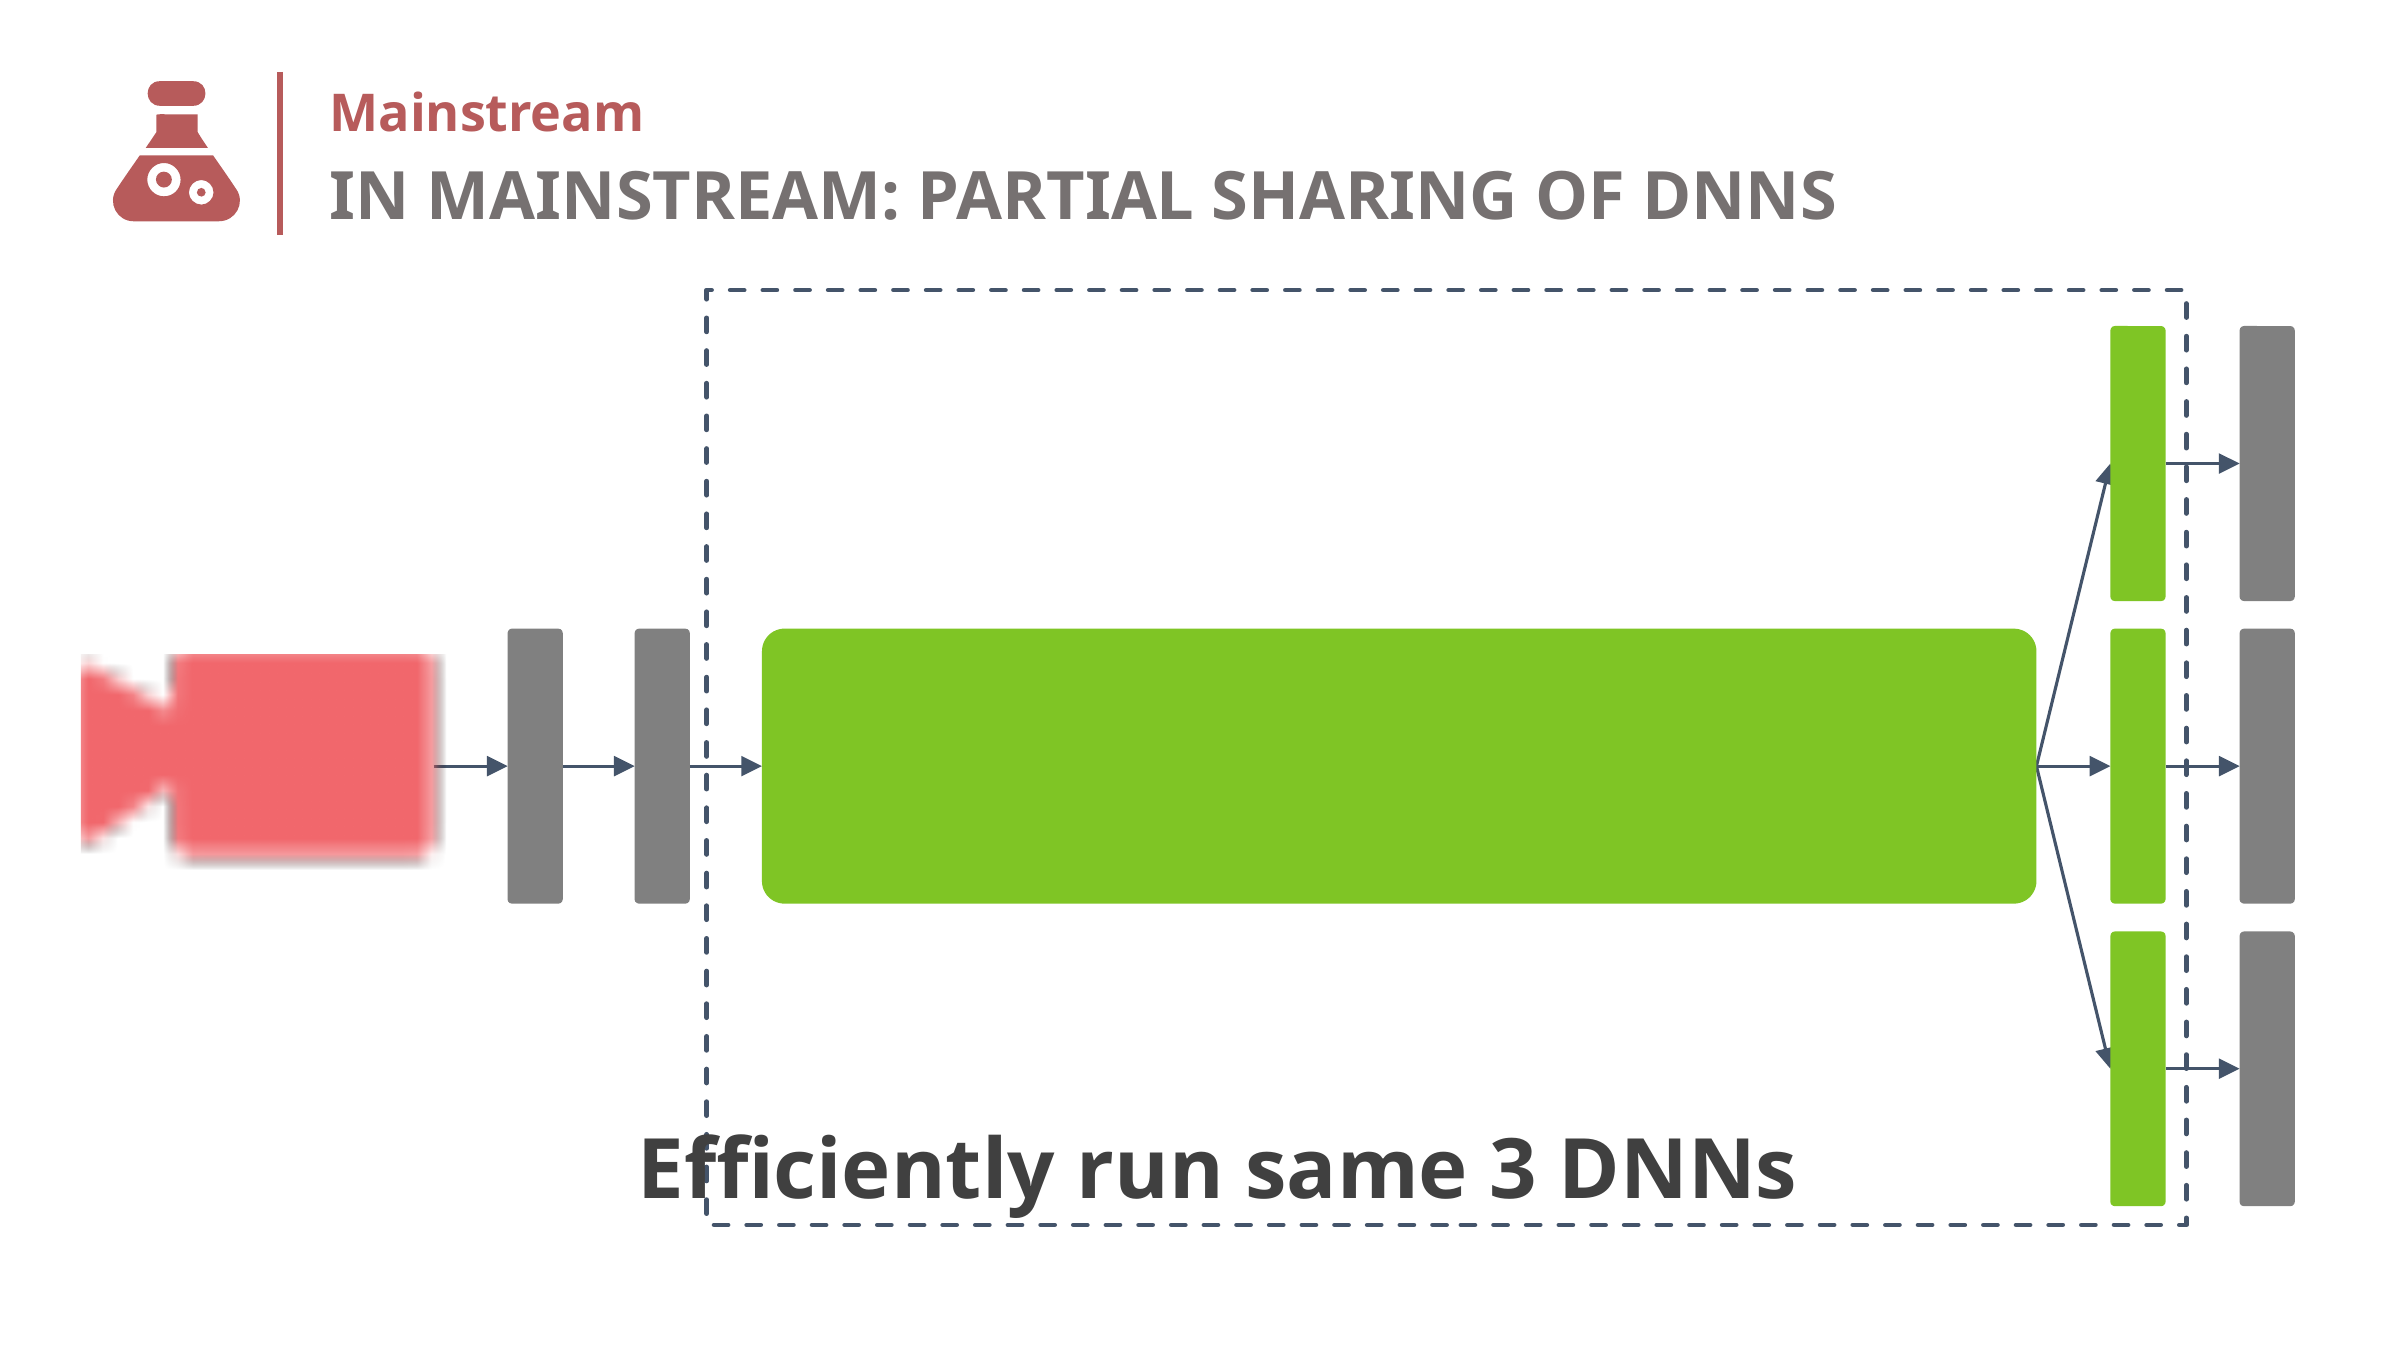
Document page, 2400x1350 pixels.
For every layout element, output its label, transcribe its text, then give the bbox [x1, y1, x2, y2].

text_box [2239, 325, 2295, 602]
text_box Efficiently run same 3 DNNs [562, 1091, 1874, 1254]
text_box [706, 290, 2187, 1225]
text_box [2239, 931, 2295, 1207]
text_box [2036, 766, 2111, 1069]
text_box [507, 628, 563, 904]
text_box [2036, 463, 2111, 766]
text_box [634, 628, 690, 904]
list IN MAINSTREAM: PARTIAL SHARING OF DNNS [314, 154, 2385, 236]
text_box [2239, 628, 2295, 904]
title Mainstream [314, 75, 2385, 154]
picture [80, 654, 454, 878]
